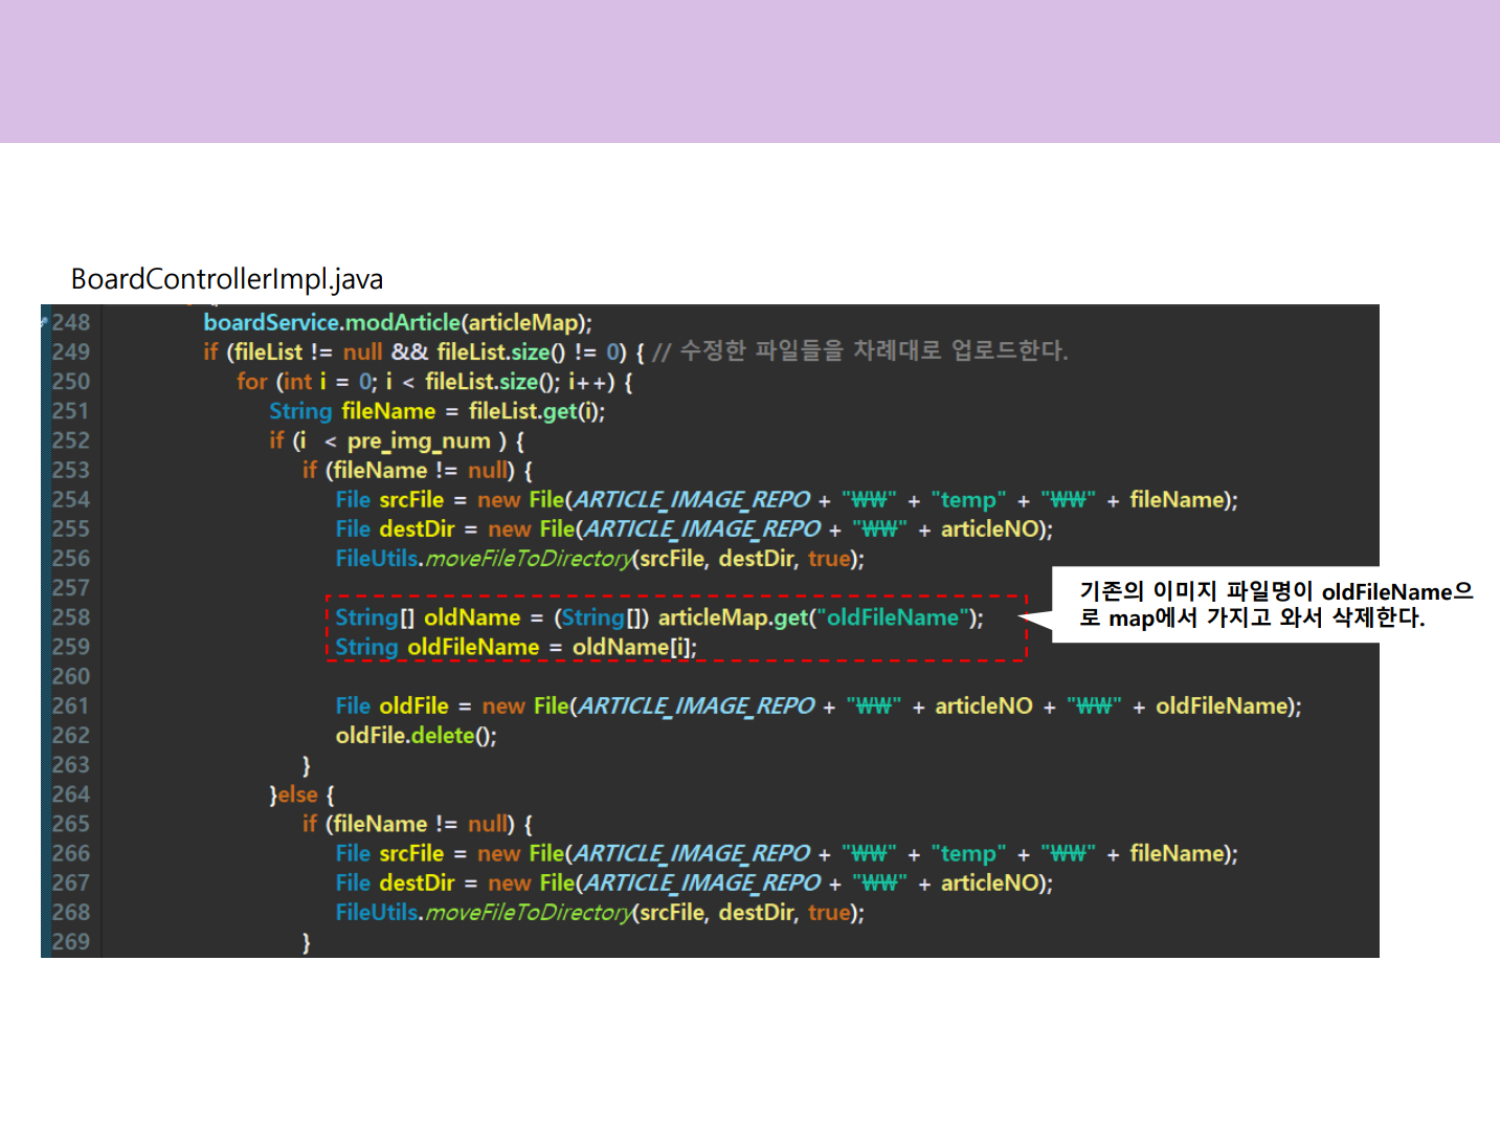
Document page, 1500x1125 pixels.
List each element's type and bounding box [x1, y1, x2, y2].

picture [0, 142, 1500, 983]
text_box [0, 0, 1500, 142]
